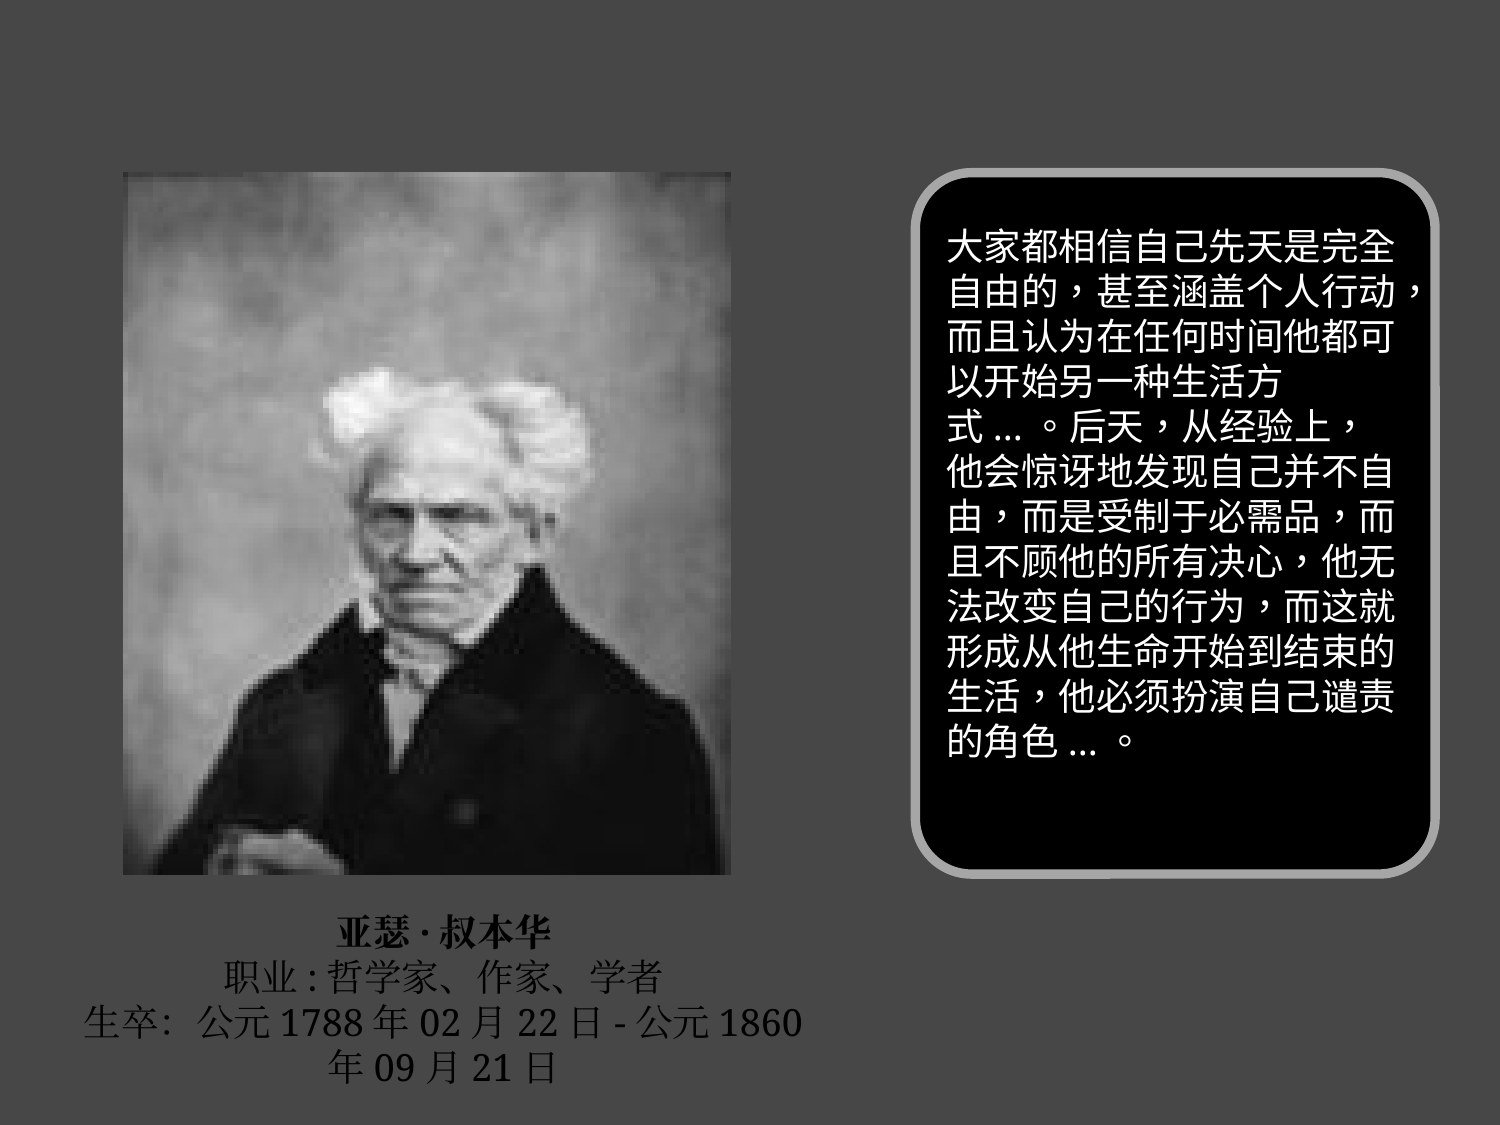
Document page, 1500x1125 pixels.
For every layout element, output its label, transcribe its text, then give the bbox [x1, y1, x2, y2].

text_box 亚瑟·叔本华 职业:哲学家、作家、学者 生卒：公元1788年02月22日-公元1860年09月21日 [68, 901, 819, 1125]
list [123, 172, 731, 875]
text_box 大家都相信自己先天是完全自由的，甚至涵盖个人行动，而且认为在任何时间他都可以开始另一种生活方式...。后天，从经验上，他会惊讶地发现自己并不自由，而是受制于必需品，而且不顾他的所有决心，他无法改变自己的行为，而这就形成从他生命开始到结束的生活，他必须扮演自己谴责的角色...。 [913, 170, 1438, 877]
